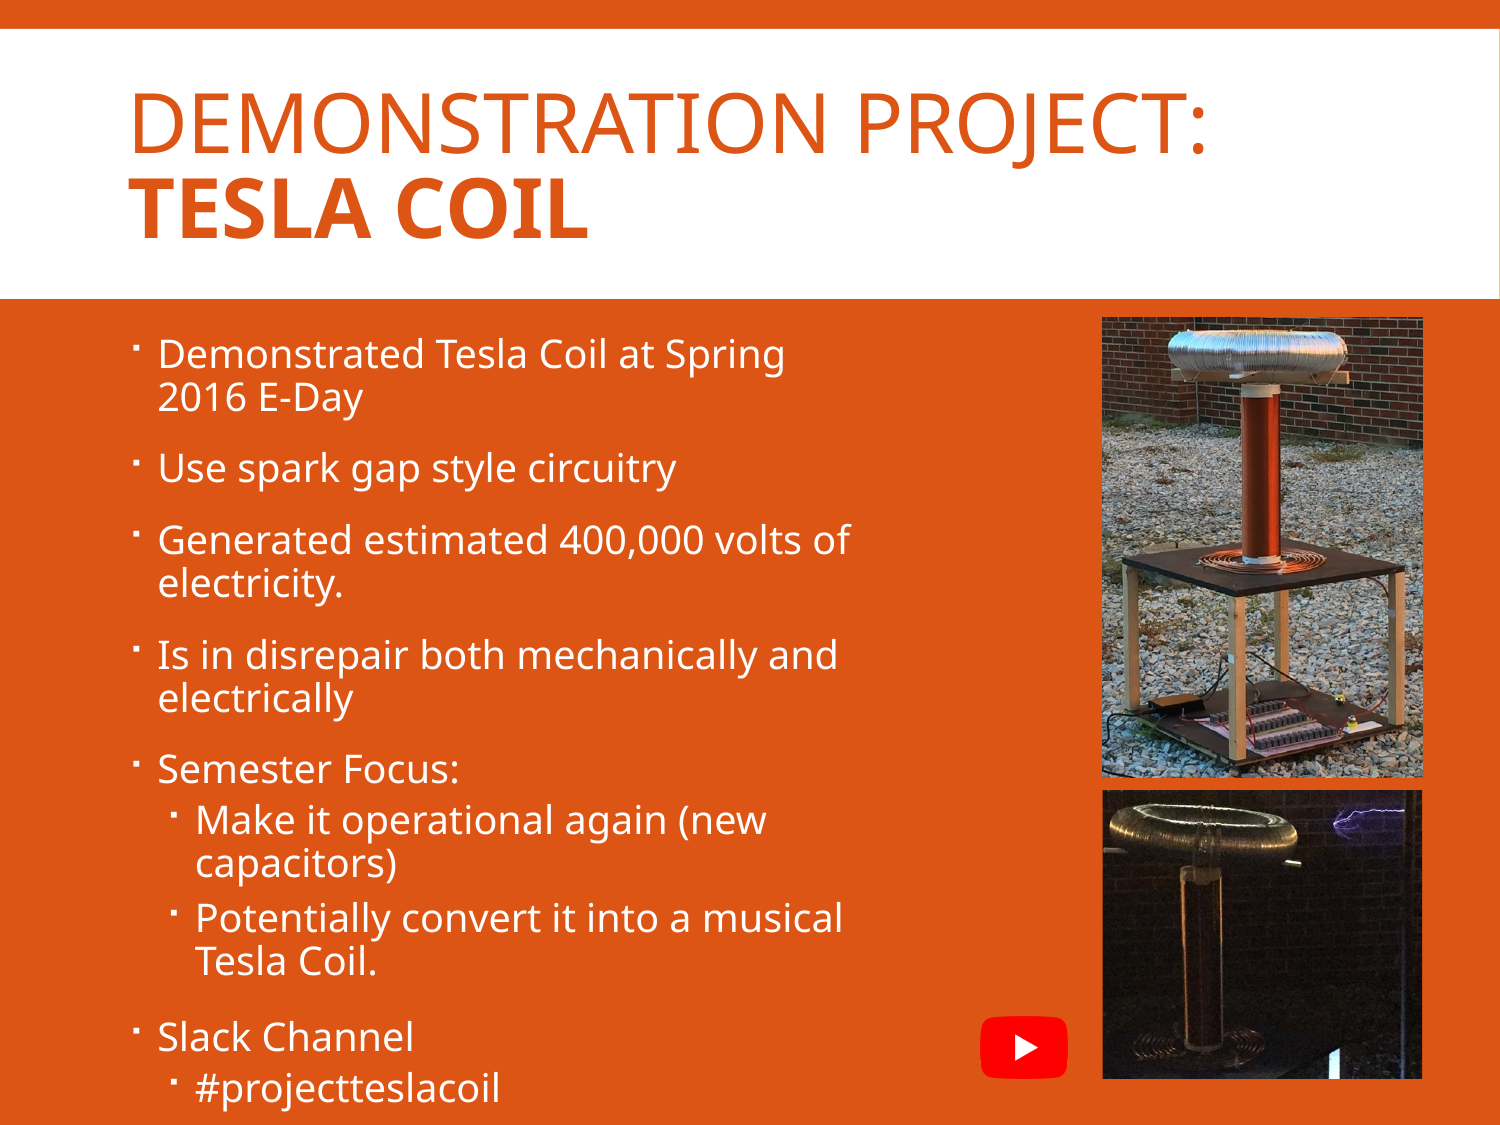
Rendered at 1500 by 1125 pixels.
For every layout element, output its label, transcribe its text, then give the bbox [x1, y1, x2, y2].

title Demonstration Project: Tesla Coil [112, 46, 1388, 295]
picture [979, 1016, 1068, 1079]
picture [1102, 790, 1423, 1079]
picture [1102, 316, 1423, 779]
list Demonstrated Tesla Coil at Spring 2016 E-Day Use spark gap style circuitry Generated estimated 400,000 volts of electricity. Is in disrepair both mechanically and electrically Semester Focus: Make it operational again (new capacitors) Potentially convert it into a musical Tesla Coil. Slack Channel #projectteslacoil [112, 326, 900, 1079]
